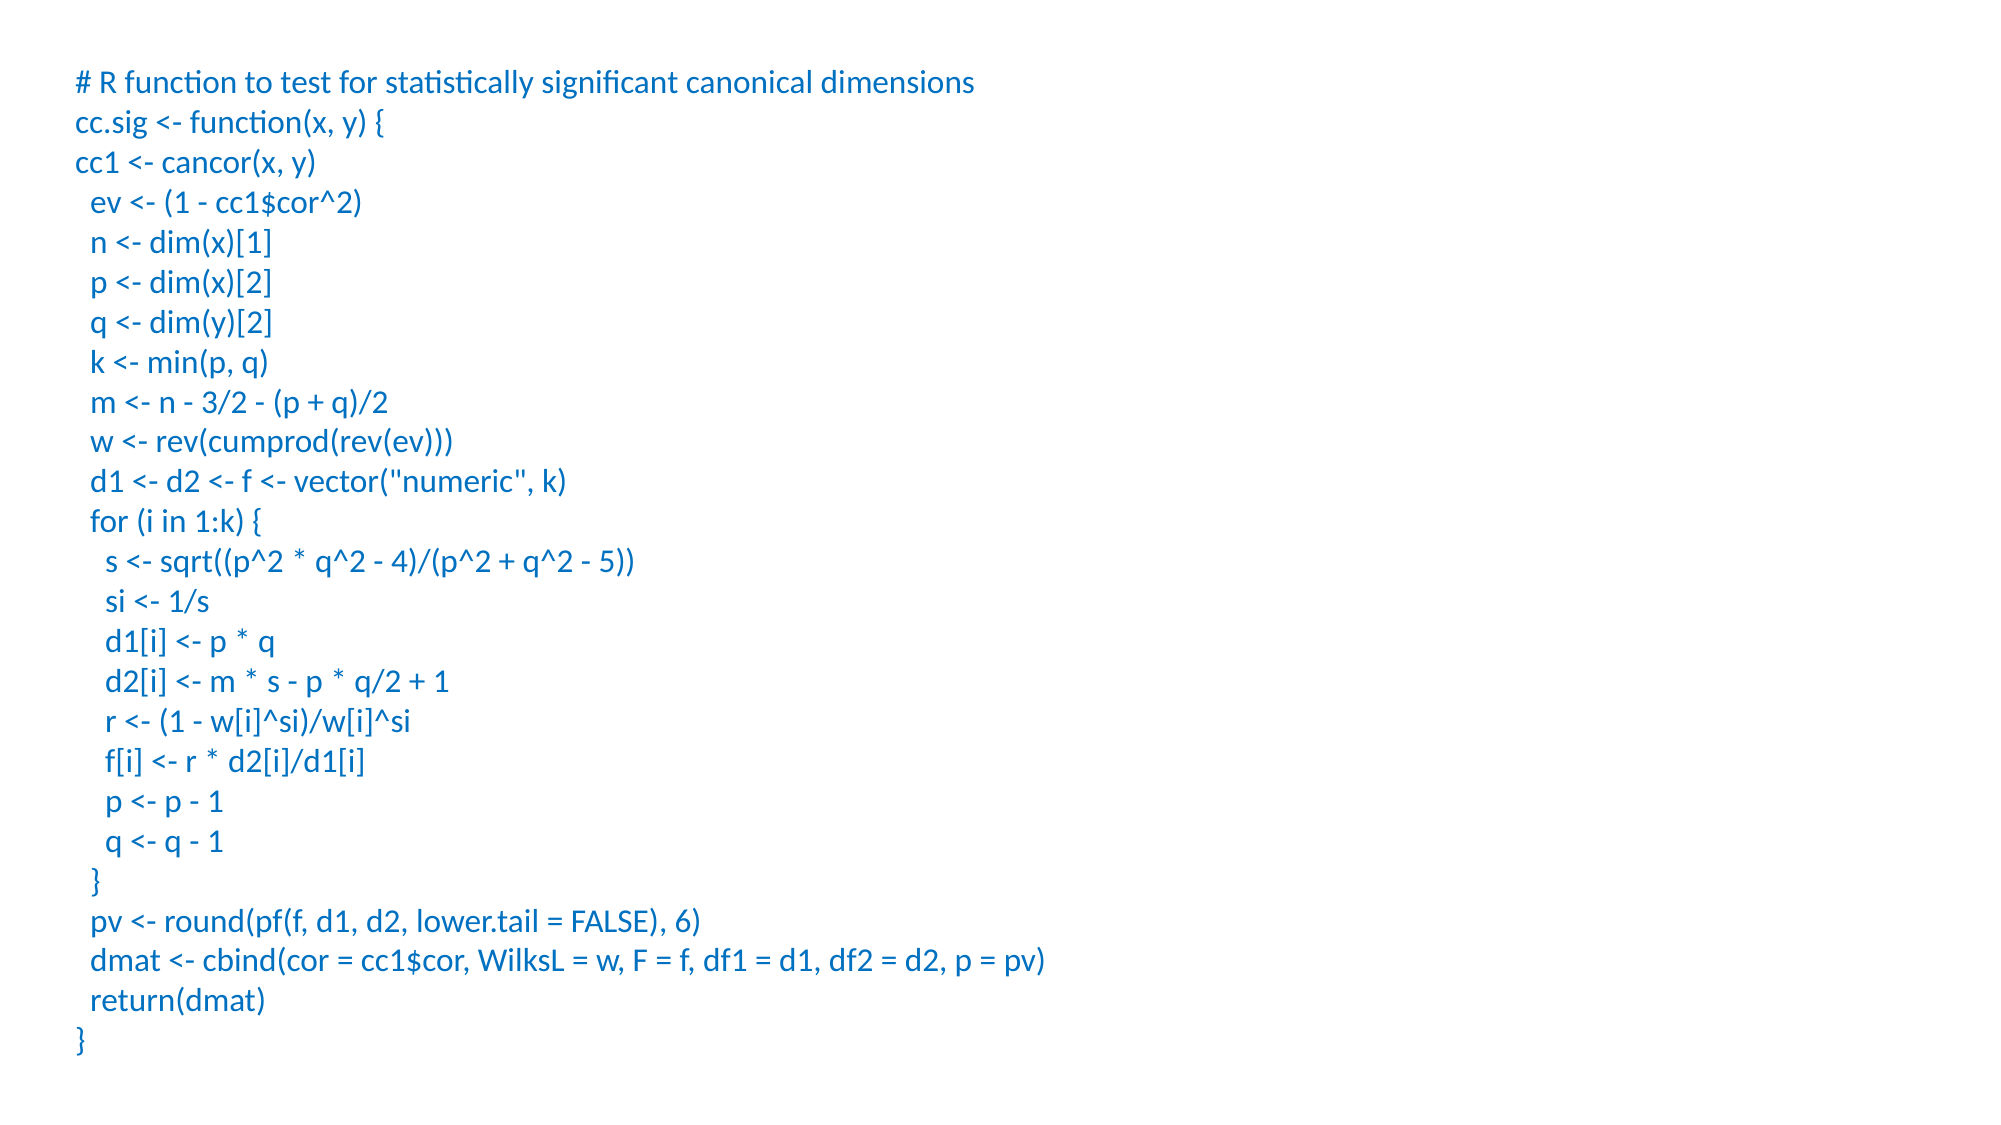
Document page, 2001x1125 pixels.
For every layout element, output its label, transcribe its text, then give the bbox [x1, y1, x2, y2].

text_box # R function to test for statistically significant canonical dimensions cc.sig <- function(x, y) { cc1 <- cancor(x, y) ev <- (1 - cc1$cor^2) n <- dim(x)[1] p <- dim(x)[2] q <- dim(y)[2] k <- min(p, q) m <- n - 3/2 - (p + q)/2 w <- rev(cumprod(rev(ev))) d1 <- d2 <- f <- vector("numeric", k) for (i in 1:k) { s <- sqrt((p^2 * q^2 - 4)/(p^2 + q^2 - 5)) si <- 1/s d1[i] <- p * q d2[i] <- m * s - p * q/2 + 1 r <- (1 - w[i]^si)/w[i]^si f[i] <- r * d2[i]/d1[i] p <- p - 1 q <- q - 1 } pv <- round(pf(f, d1, d2, lower.tail = FALSE), 6) dmat <- cbind(cor = cc1$cor, WilksL = w, F = f, df1 = d1, df2 = d2, p = pv) return(dmat) } [60, 52, 1184, 1066]
